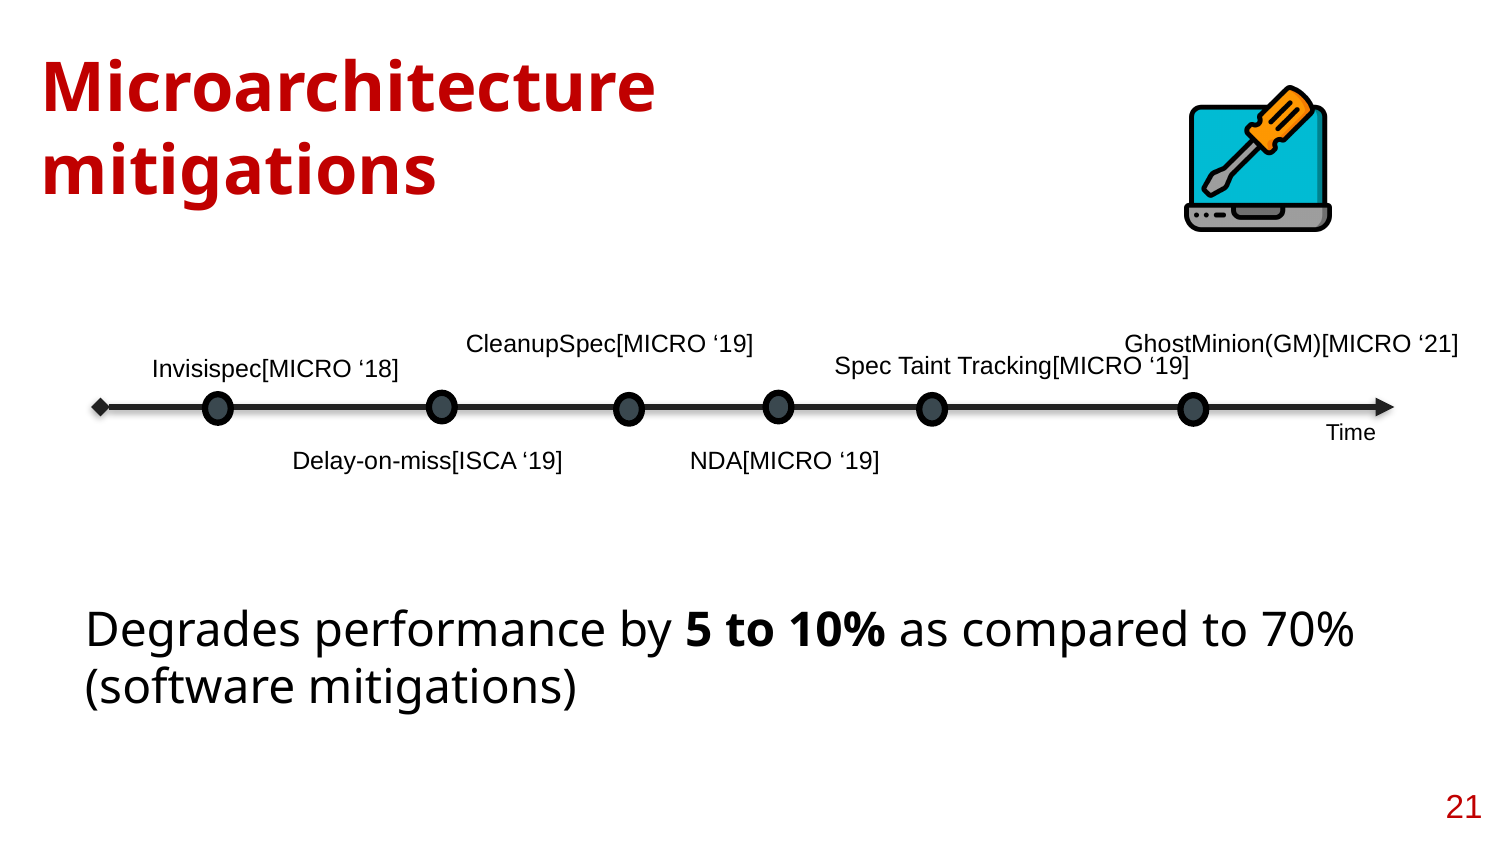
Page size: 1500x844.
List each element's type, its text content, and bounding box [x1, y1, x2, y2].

picture [1184, 85, 1332, 232]
slide_number ‹#› [1388, 773, 1494, 838]
text_box NDA[MICRO ‘19] [678, 458, 1040, 480]
text_box Degrades performance by 5 to 10% as compared to 70% (software mitigations) [69, 583, 1474, 728]
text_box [0, 321, 1475, 452]
text_box Delay-on-miss[ISCA ‘19] [281, 458, 642, 480]
title Microarchitecture mitigations [29, 31, 1078, 103]
